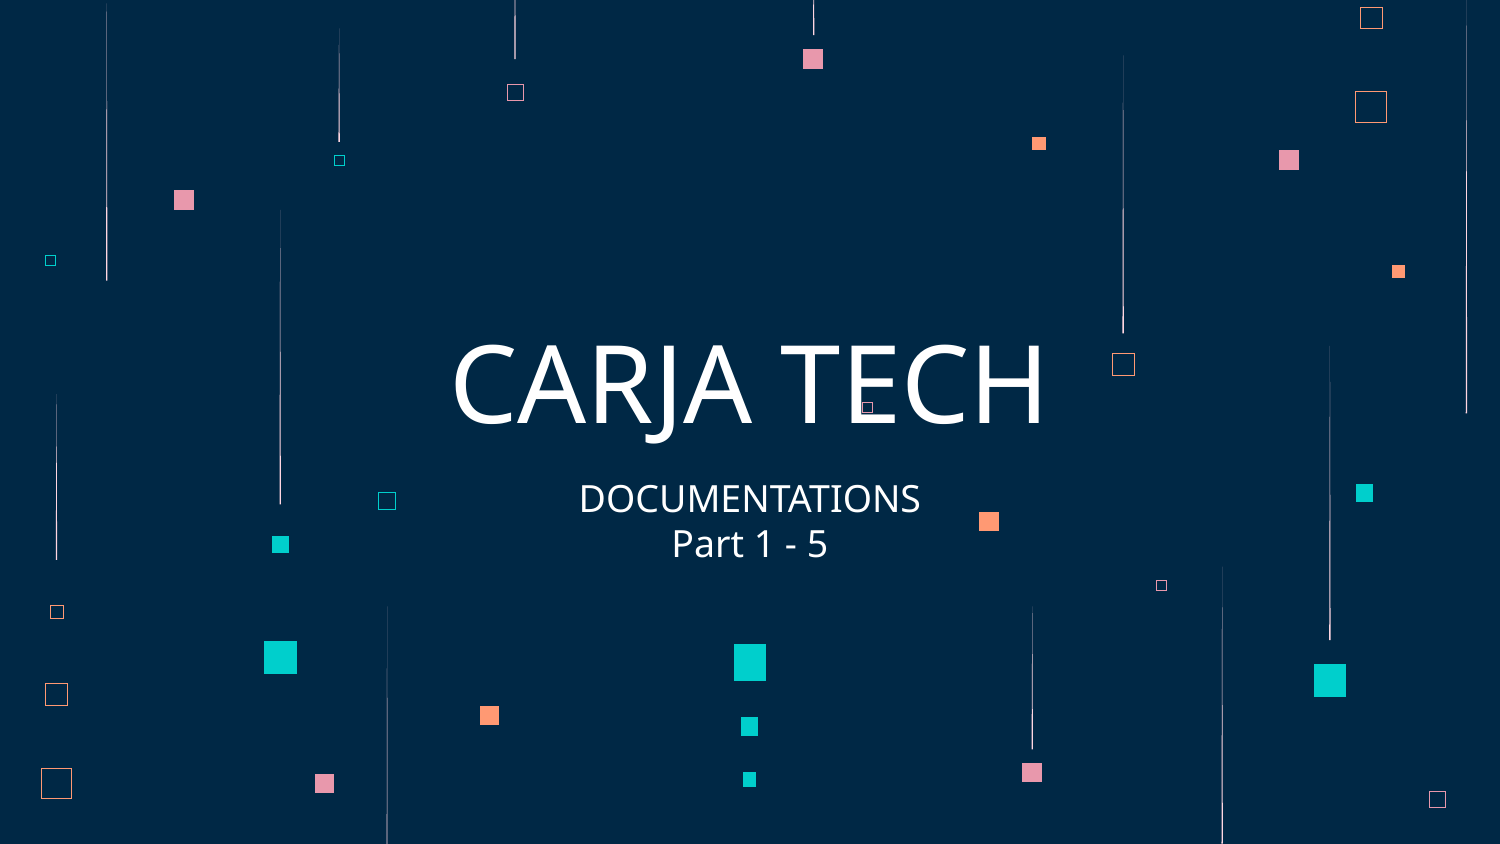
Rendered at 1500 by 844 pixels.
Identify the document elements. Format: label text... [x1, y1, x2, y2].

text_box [1111, 55, 1135, 376]
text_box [1022, 606, 1043, 783]
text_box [263, 209, 297, 675]
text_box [733, 644, 767, 787]
title CARJA TECH [256, 123, 1244, 461]
text_box [979, 511, 999, 532]
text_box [1313, 345, 1347, 698]
text_box [1032, 137, 1046, 151]
subtitle DOCUMENTATIONS Part 1 - 5 [479, 461, 1021, 591]
text_box [479, 705, 500, 726]
text_box [314, 773, 335, 794]
